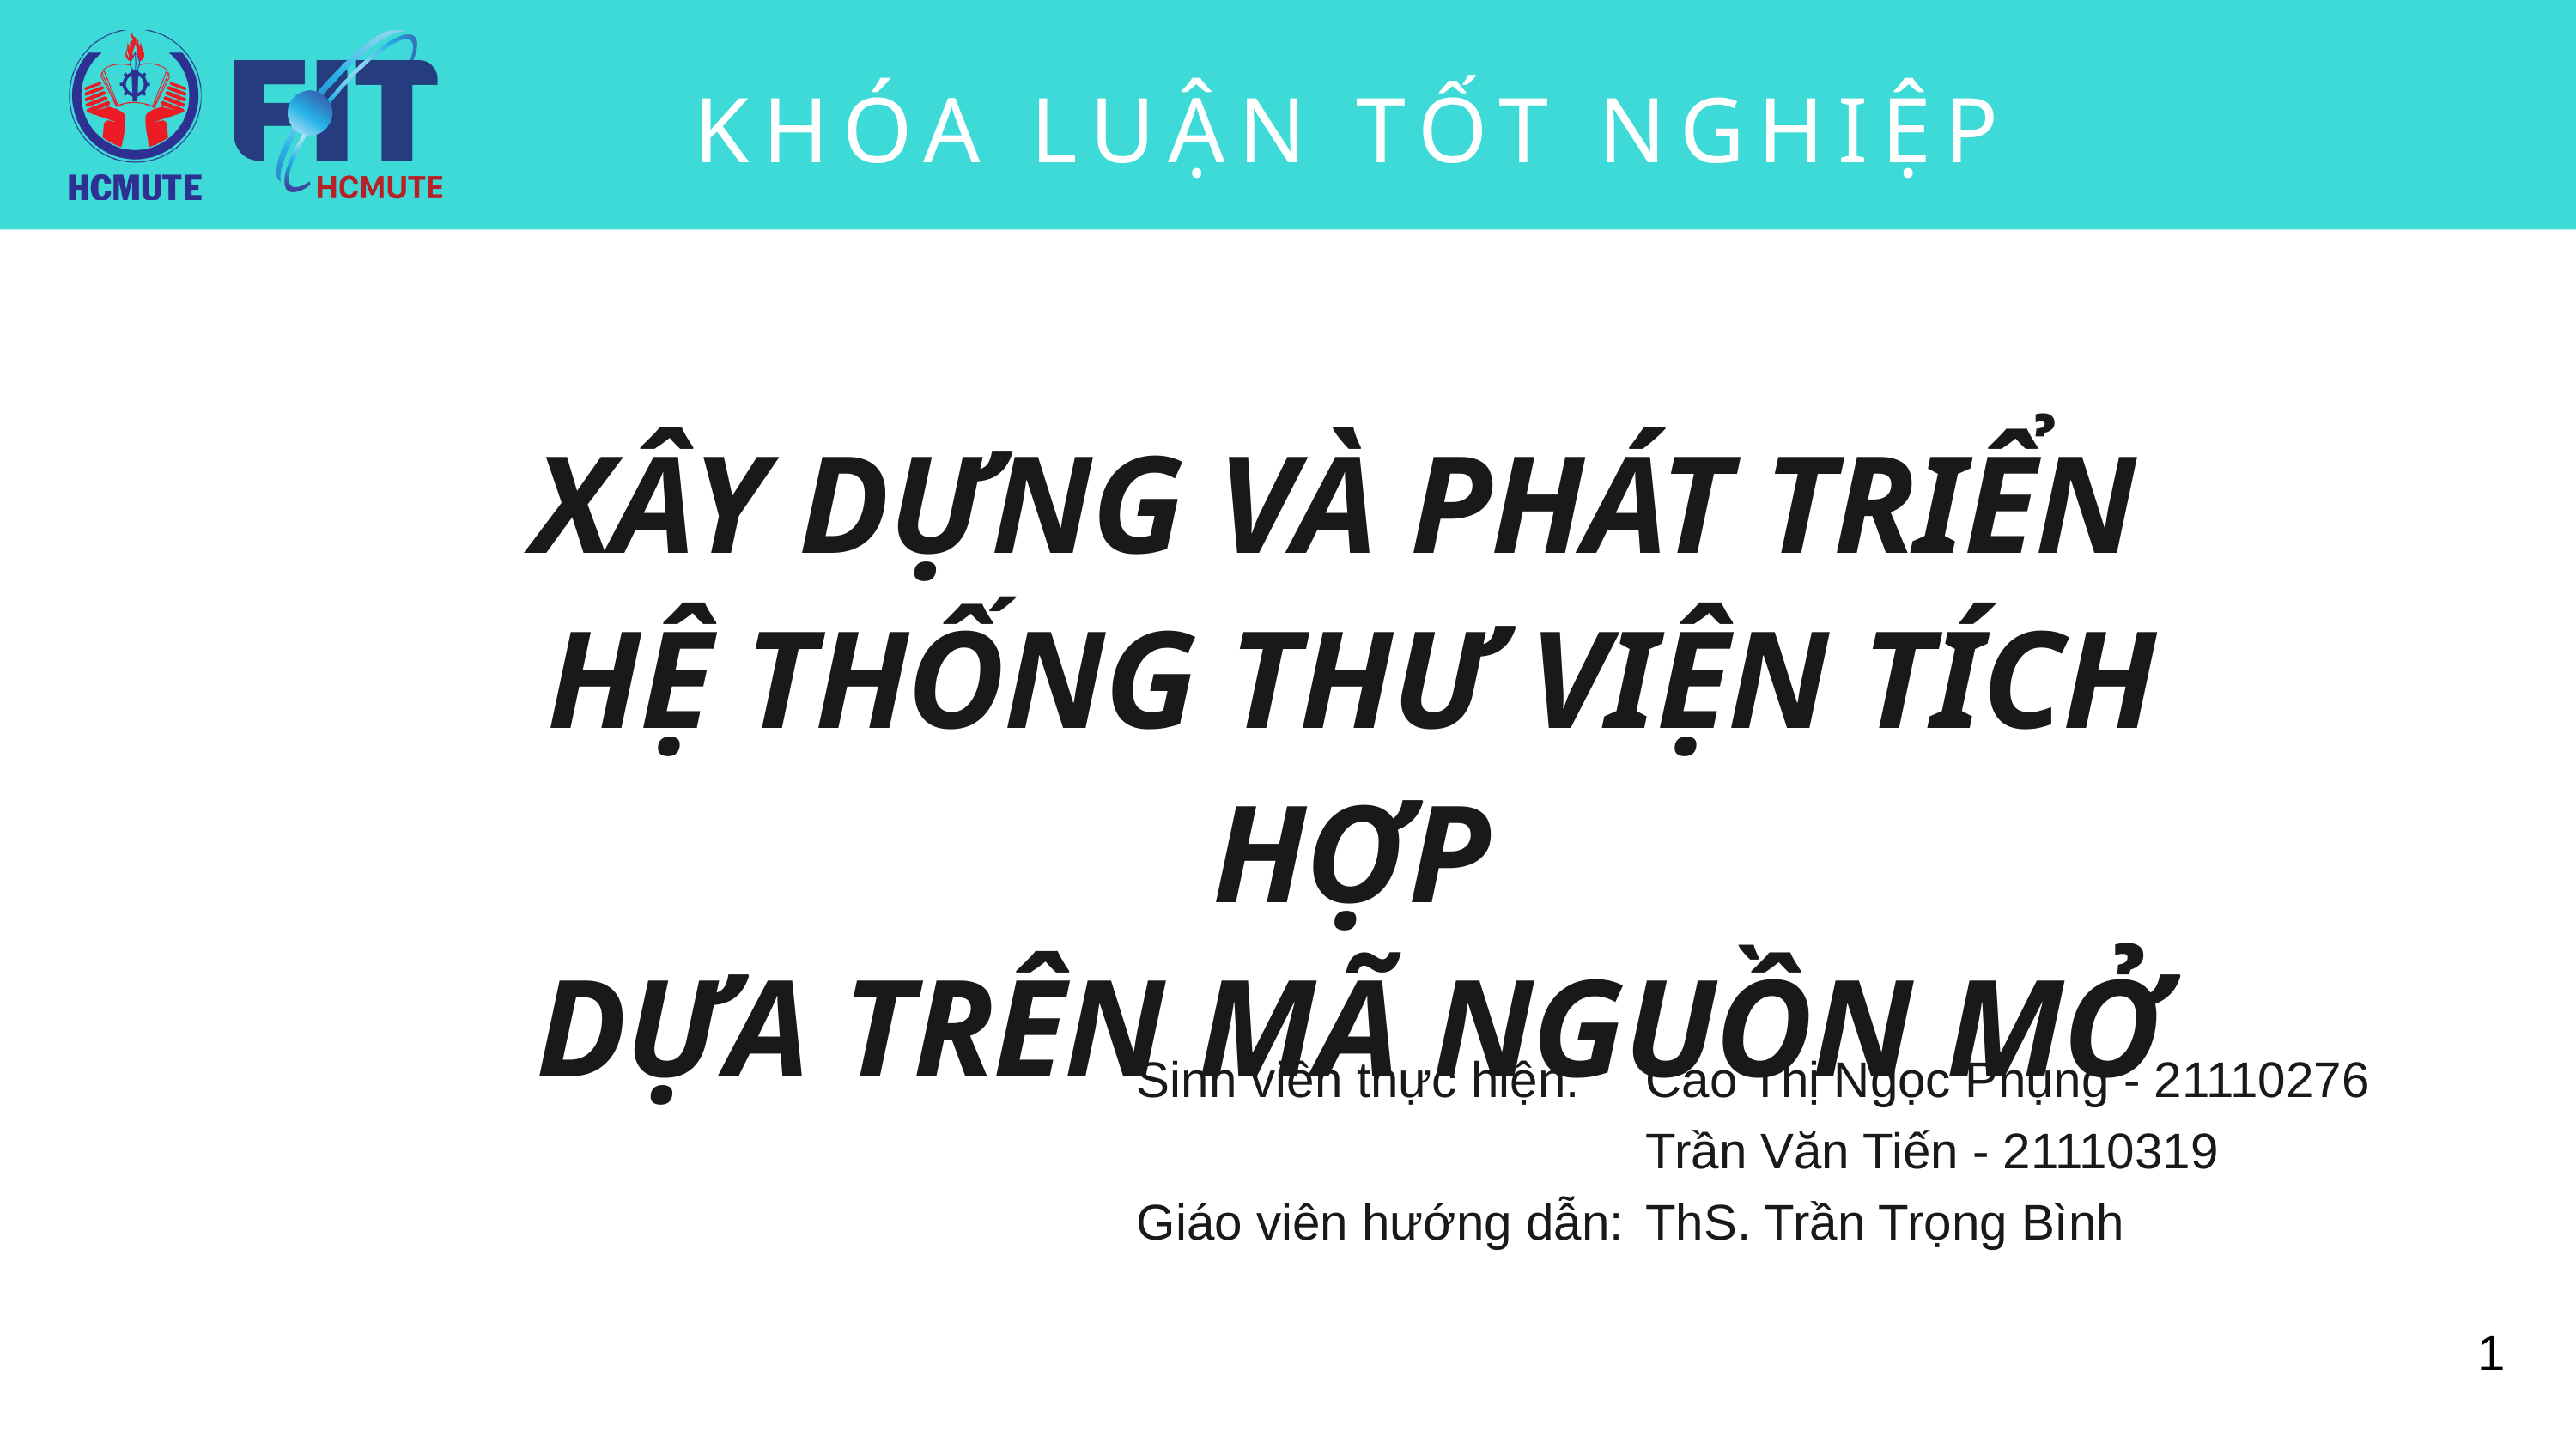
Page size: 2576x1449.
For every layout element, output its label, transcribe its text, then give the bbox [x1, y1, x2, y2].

text_box 1 [2477, 1310, 2506, 1381]
text_box XÂY DỰNG VÀ PHÁT TRIỂN HỆ THỐNG THƯ VIỆN TÍCH HỢP DỰA TRÊN MÃ NGUỒN MỞ [392, 405, 2311, 1105]
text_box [1136, 1045, 2402, 1248]
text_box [0, 0, 2576, 230]
